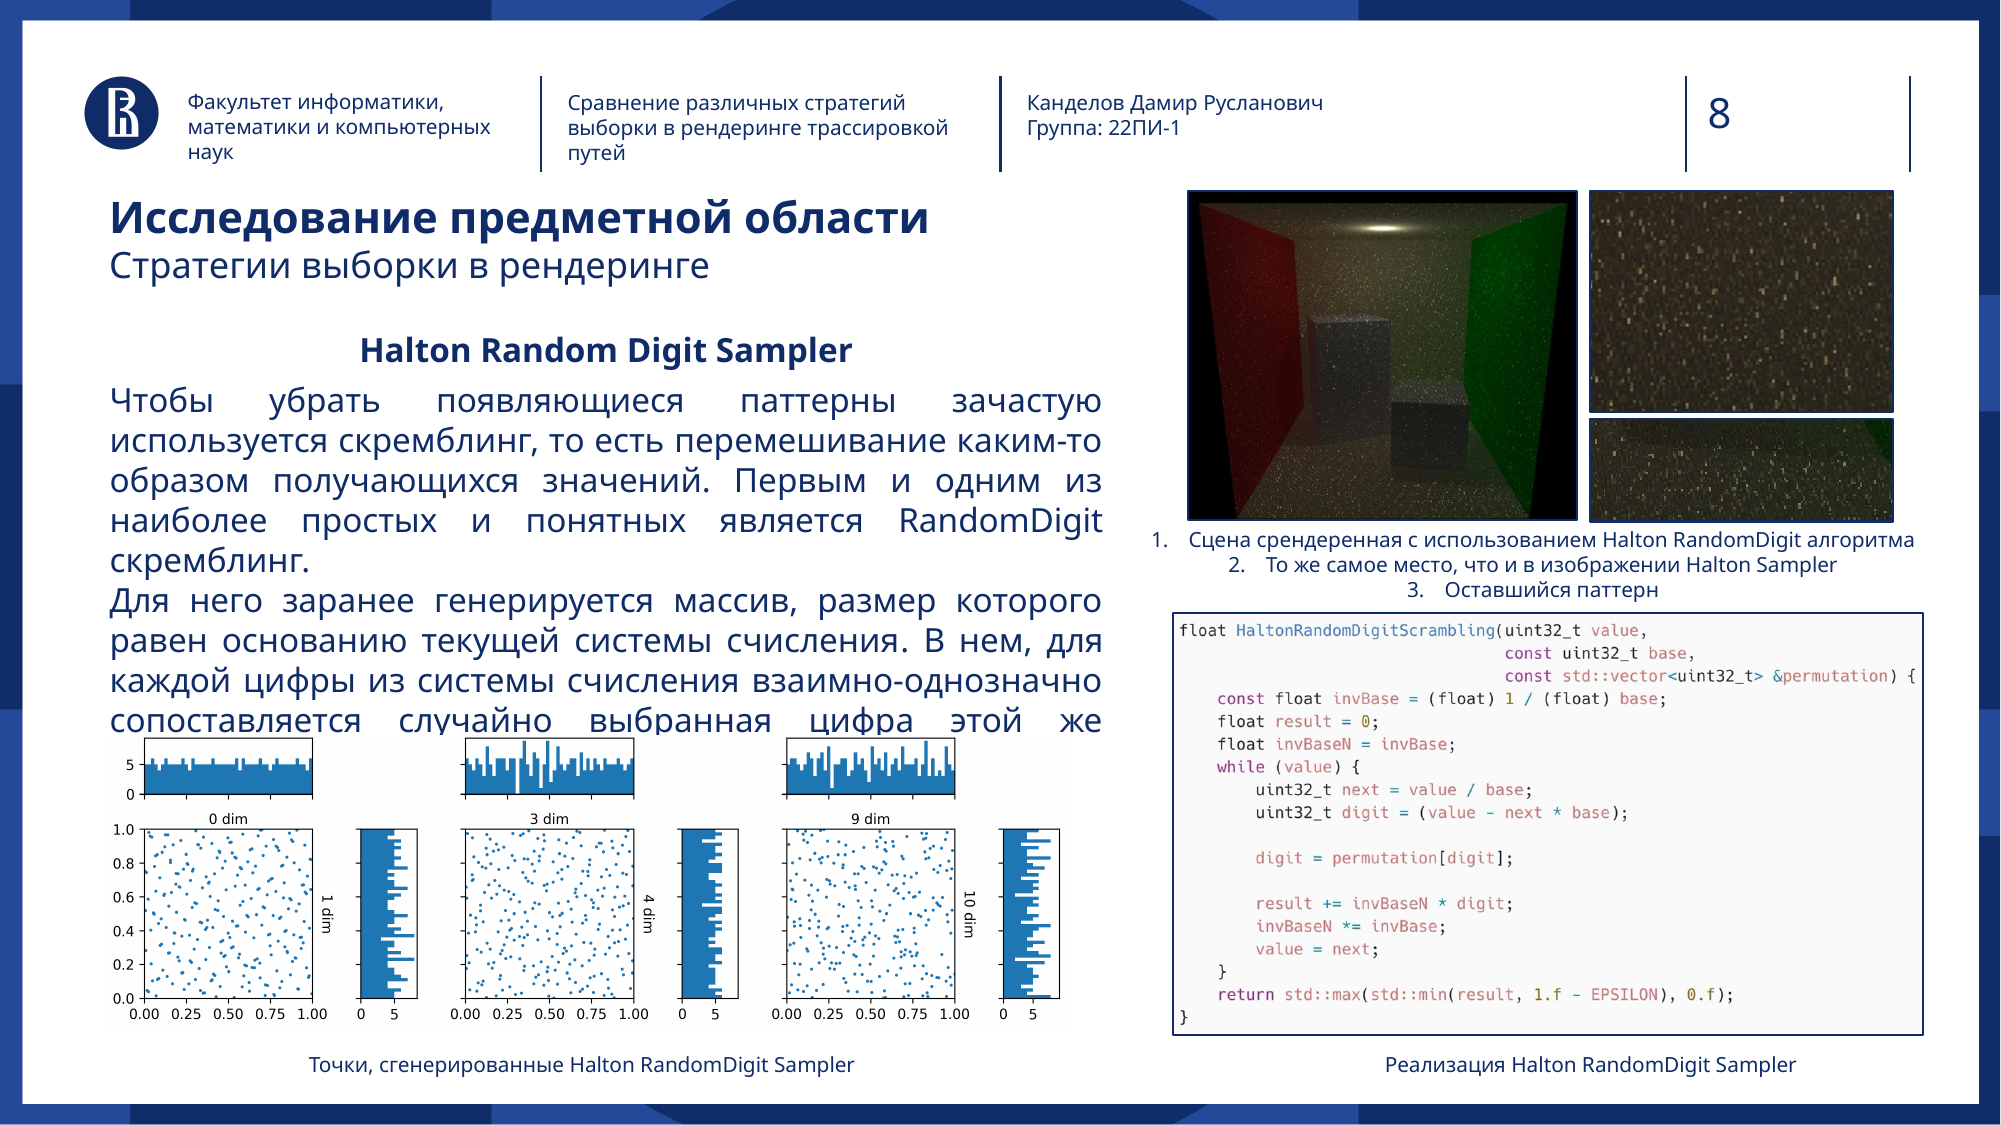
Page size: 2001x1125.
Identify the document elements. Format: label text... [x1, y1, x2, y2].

text_box Точки, сгенерированные Halton RandomDigit Sampler [279, 1043, 885, 1084]
text_box Канделов Дамир Русланович Группа: 22ПИ-1 [1026, 89, 1367, 157]
text_box Сравнение различных стратегий выборки в рендеринге трассировкой путей [567, 89, 952, 157]
text_box Сцена срендеренная с использованием Halton RandomDigit алгоритма То же самое место, что и в изображении Halton Sampler Оставшийся паттерн [1136, 518, 1930, 609]
text_box Halton Random Digit Sampler Чтобы убрать появляющиеся паттерны зачастую используется скремблинг, то есть перемешивание каким-то образом получающихся значений. Первым и одним из наиболее простых и понятных является RandomDigit скремблинг. Для него заранее генерируется массив, размер которого равен основанию текущей системы счисления. В нем, для каждой цифры из системы счисления взаимно-однозначно сопоставляется случайно выбранная цифра этой же системы счисления. [94, 322, 1119, 786]
text_box [0, 0, 2000, 75]
text_box Исследование предметной области Стратегии выборки в рендеринге [109, 190, 945, 322]
text_box Реализация Halton RandomDigit Sampler [1369, 1043, 1812, 1084]
picture [0, 0, 2001, 1125]
text_box Факультет информатики, математики и компьютерных наук [187, 88, 528, 157]
